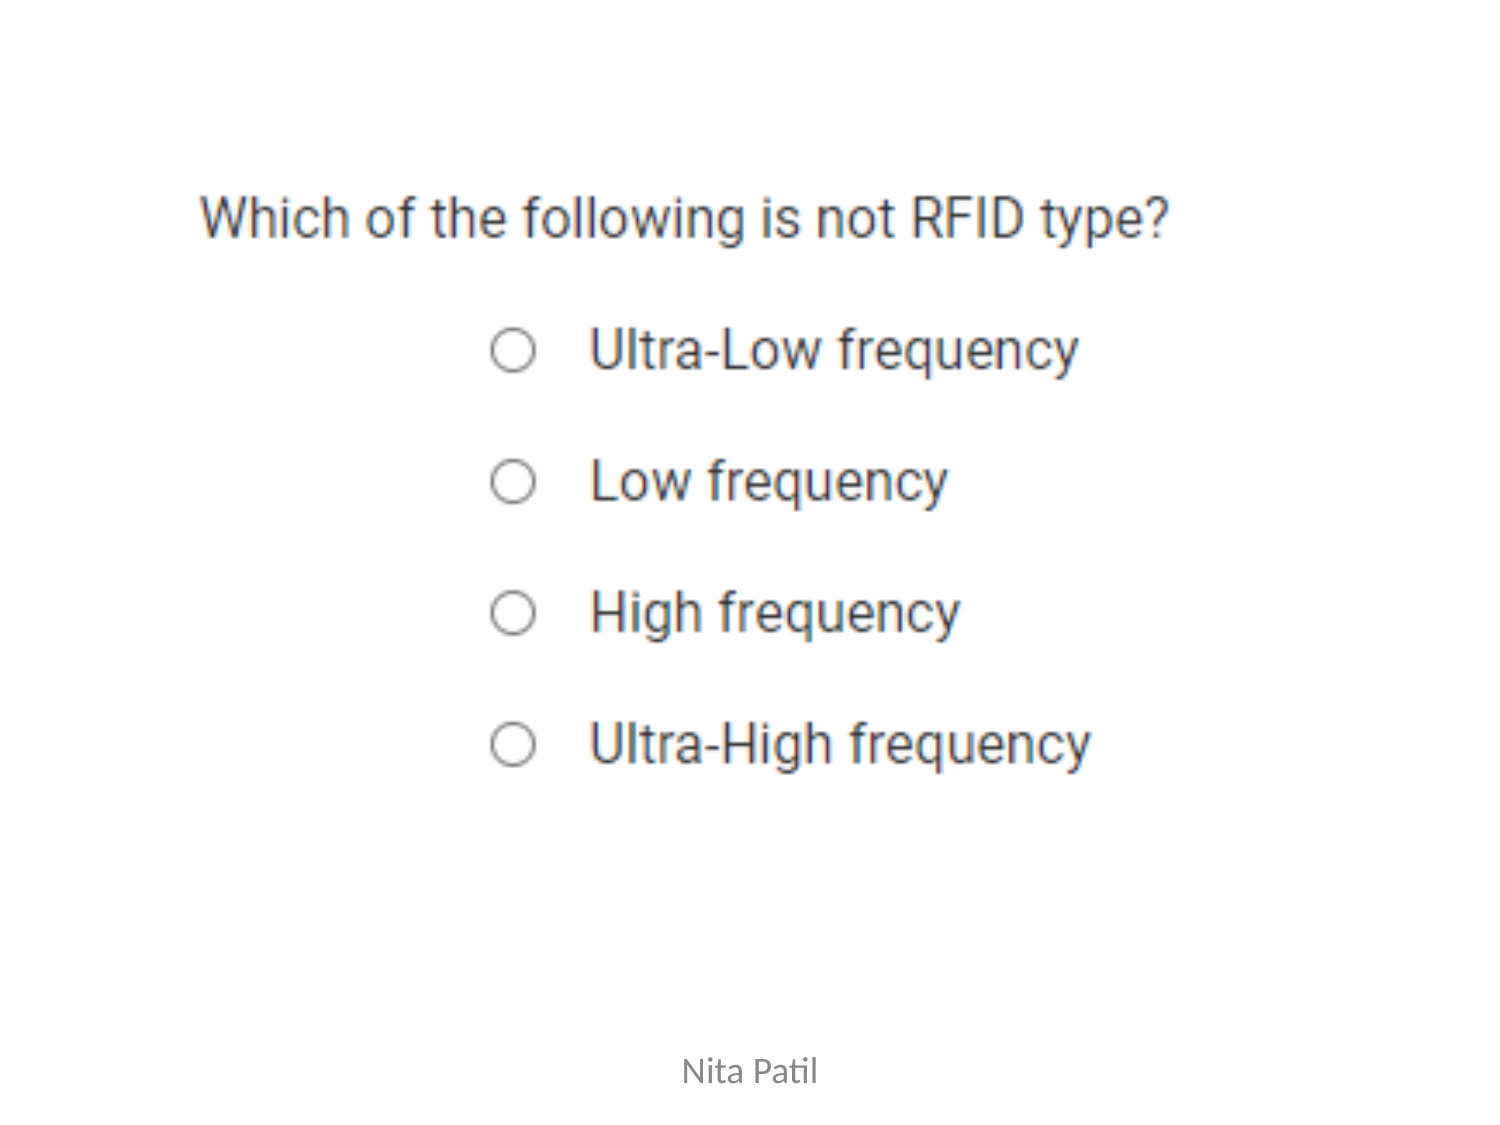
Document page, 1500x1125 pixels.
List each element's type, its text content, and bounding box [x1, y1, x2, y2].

picture [174, 149, 1252, 813]
footer Nita Patil [510, 1046, 990, 1125]
